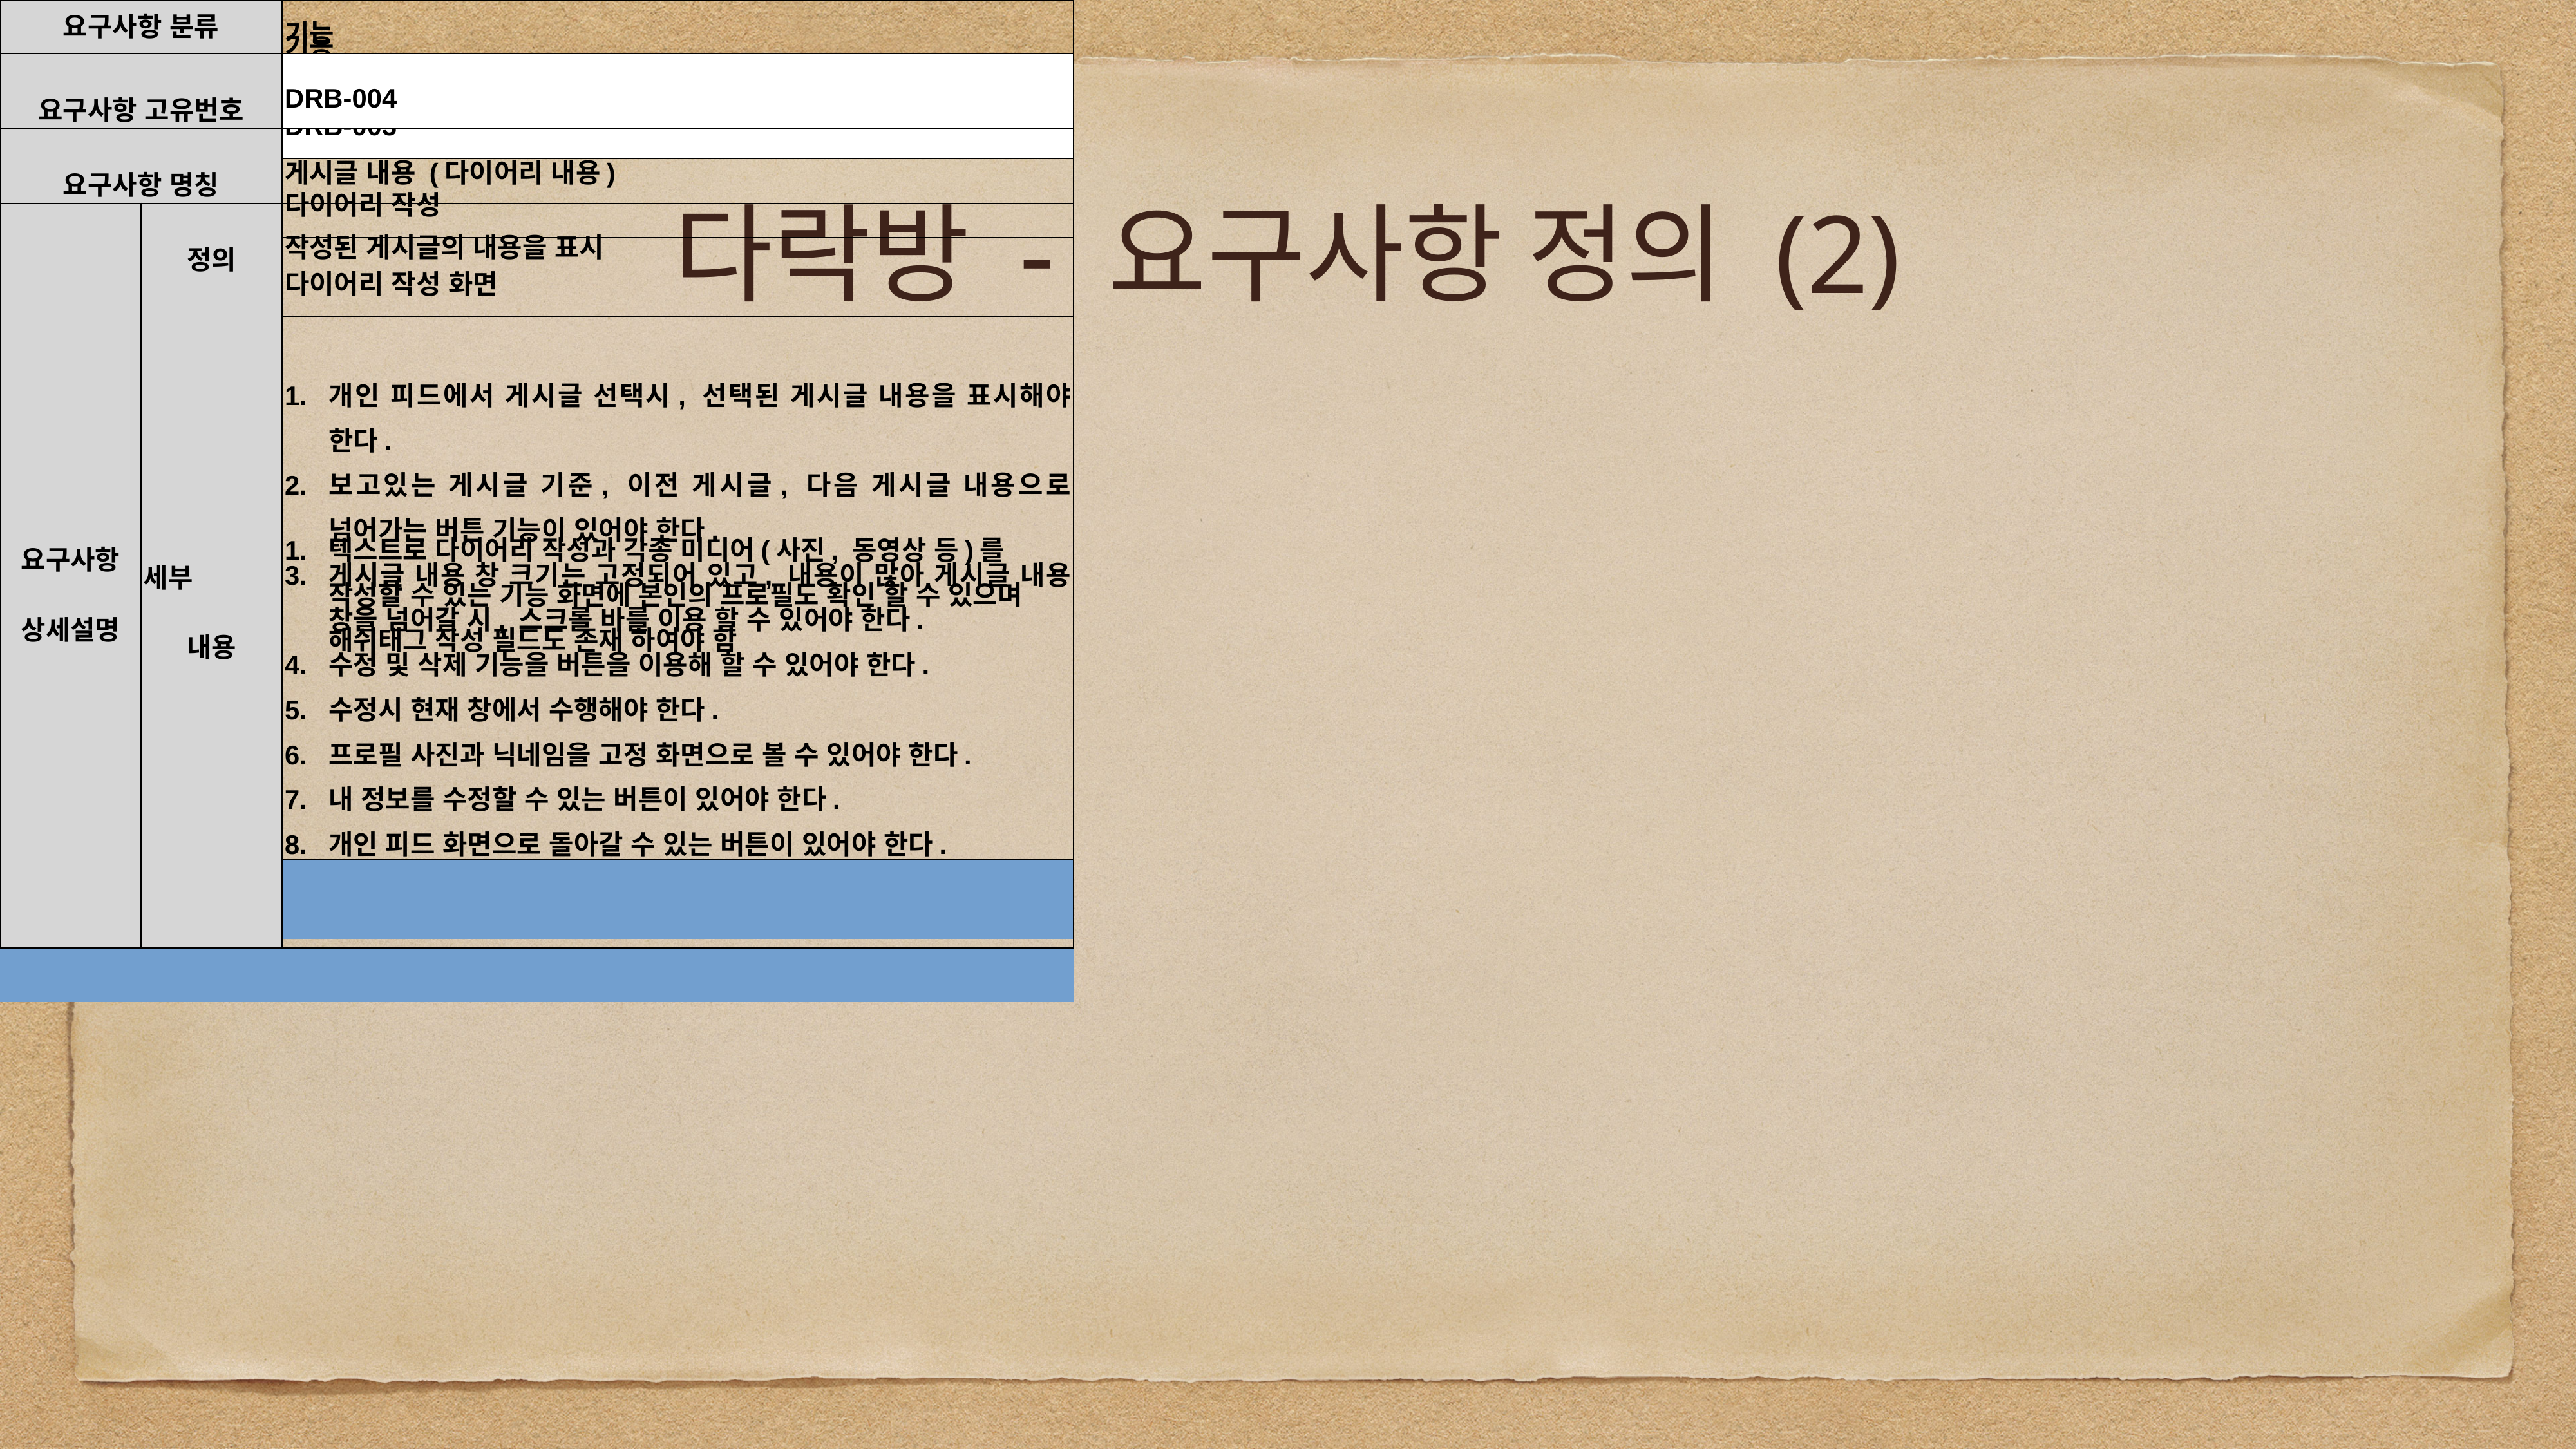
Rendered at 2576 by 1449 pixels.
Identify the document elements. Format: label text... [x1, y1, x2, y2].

table_header 기능 [283, 1, 1073, 53]
table_header 요구사항 분류 [1, 1, 281, 53]
table_cell 세부 내용 [142, 278, 281, 947]
table_cell 요구사항 고유번호 [1, 54, 281, 128]
table_cell 정의 [142, 204, 281, 278]
table_cell DRB-004 [283, 54, 1073, 128]
title 다락방 - 요구사항 정의 (2) [1074, 93, 2324, 407]
picture [0, 0, 2576, 1449]
table_cell 요구사항 명칭 [1, 129, 281, 203]
table_cell 작성된 게시글의 내용을 표시 [283, 204, 1073, 278]
table_cell 게시글 내용 (다이어리 내용) [283, 129, 1073, 203]
table_cell 요구사항 상세설명 [1, 204, 140, 947]
table_cell 개인 피드에서 게시글 선택시, 선택된 게시글 내용을 표시해야 한다. 보고있는 게시글 기준, 이전 게시글, 다음 게시글 내용으로 넘어가는 버튼 기능이 있어야 한다. 게시글 내용 창 크기는 고정되어 있고, 내용이 많아 게시글 내용 창을 넘어갈 시, 스크롤 바를 이용 할 수 있어야 한다. 수정 및 삭제 기능을 버튼을 이용해 할 수 있어야 한다. 수정시 현재 창에서 수행해야 한다. 프로필 사진과 닉네임을 고정 화면으로 볼 수 있어야 한다. 내 정보를 수정할 수 있는 버튼이 있어야 한다. 개인 피드 화면으로 돌아갈 수 있는 버튼이 있어야 한다. [283, 278, 1073, 947]
